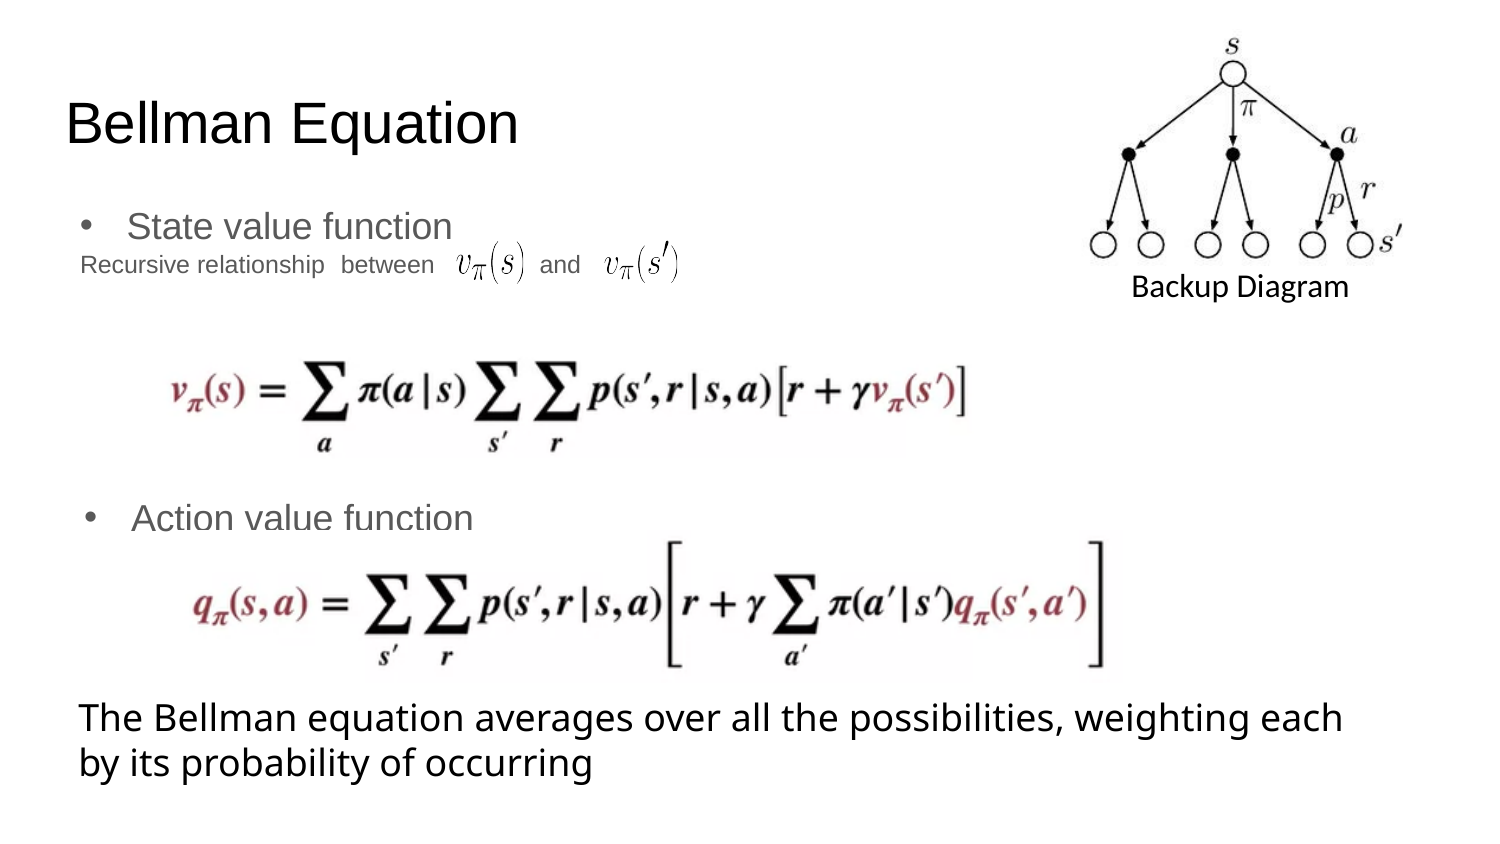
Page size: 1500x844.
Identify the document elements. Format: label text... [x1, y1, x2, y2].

text_box [1081, 29, 1403, 266]
text_box and [537, 246, 604, 279]
text_box [604, 240, 678, 283]
text_box The Bellman equation averages over all the possibilities, weighting each by its probability of occurring [63, 686, 1403, 792]
picture [147, 330, 995, 474]
title Bellman Equation [63, 82, 524, 226]
text_box Backup Diagram [1116, 257, 1438, 312]
picture [174, 530, 1135, 694]
text_box State value function Recursive relationship between [77, 199, 674, 279]
text_box Action value function [69, 486, 500, 546]
text_box [456, 241, 524, 284]
